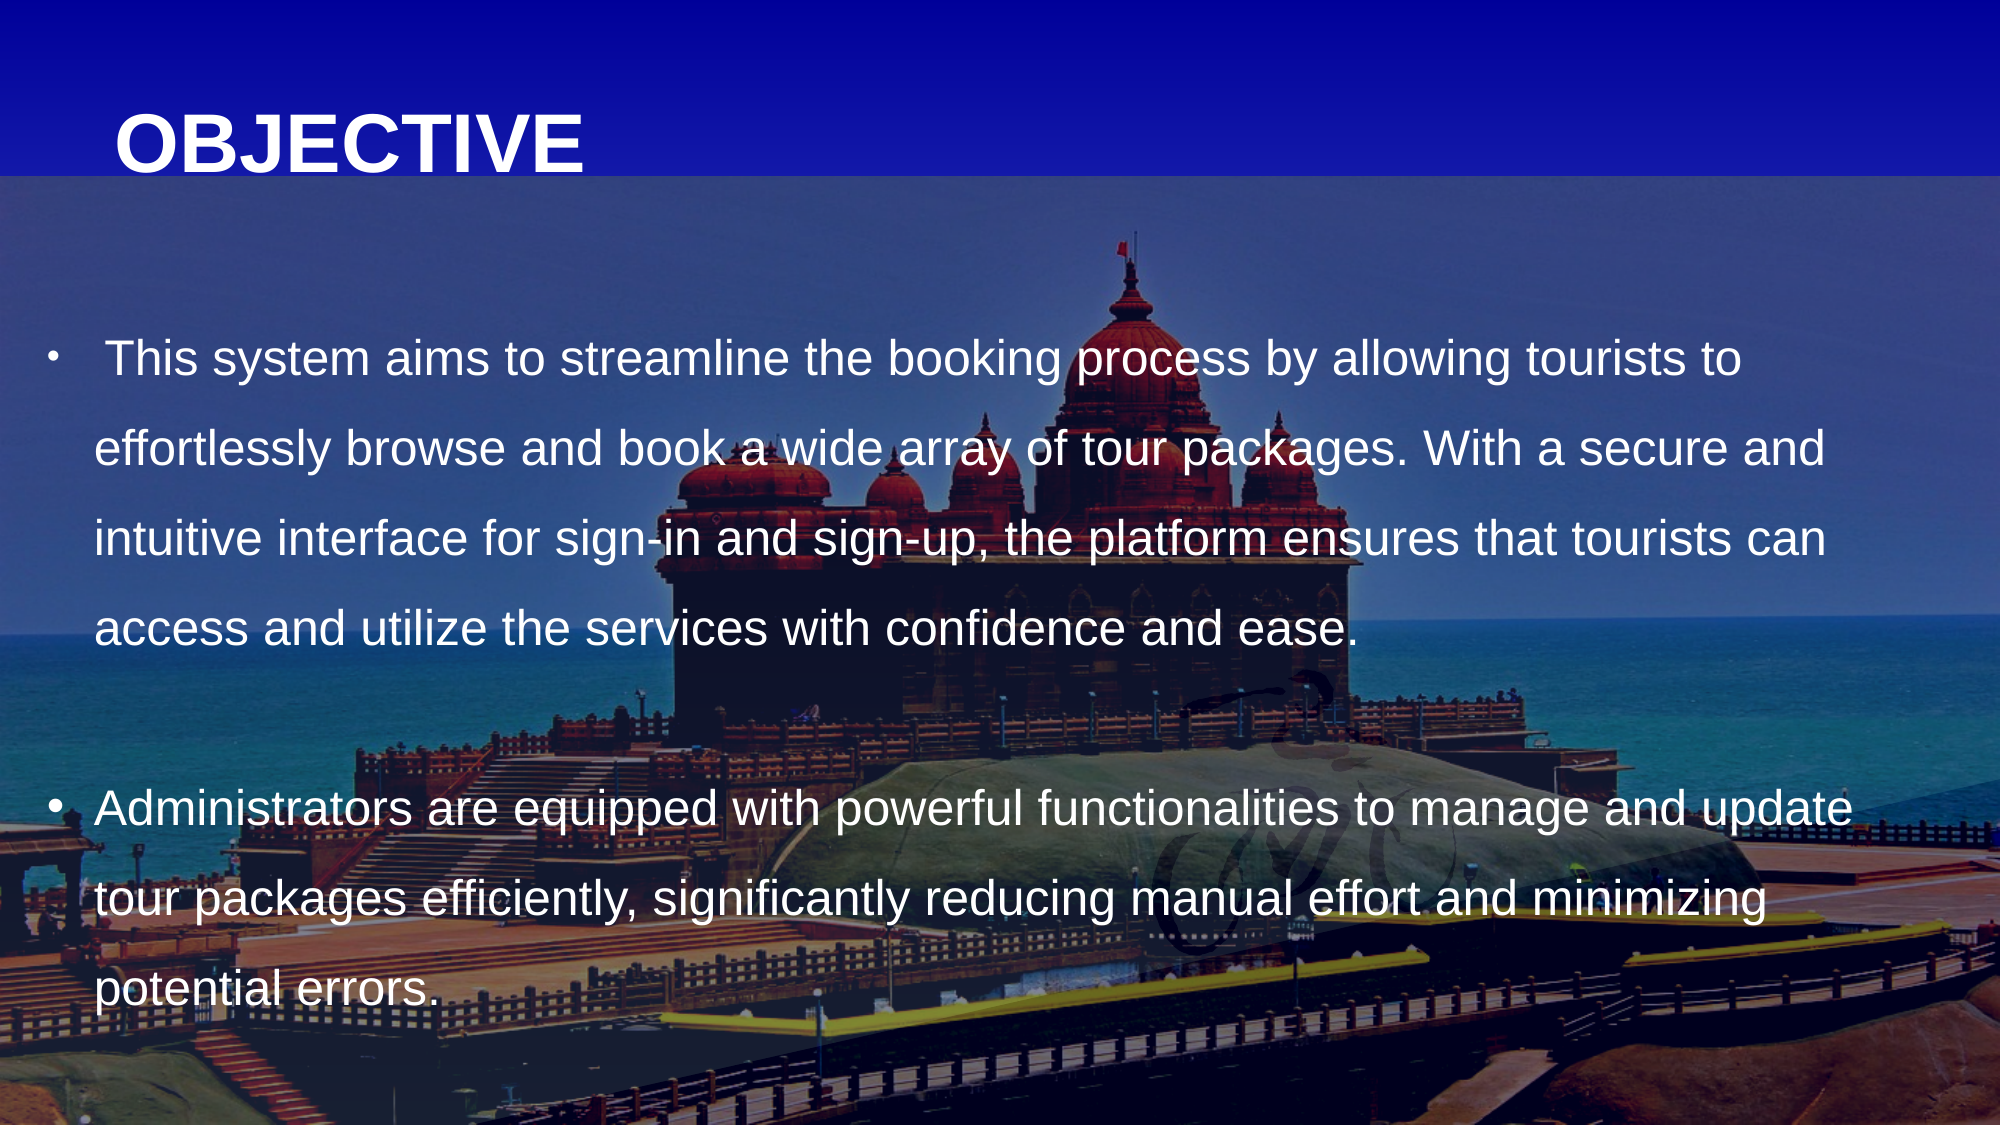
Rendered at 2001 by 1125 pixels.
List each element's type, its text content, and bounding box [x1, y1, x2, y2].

title OBJECTIVE [99, 44, 1901, 176]
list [0, 176, 2000, 1125]
